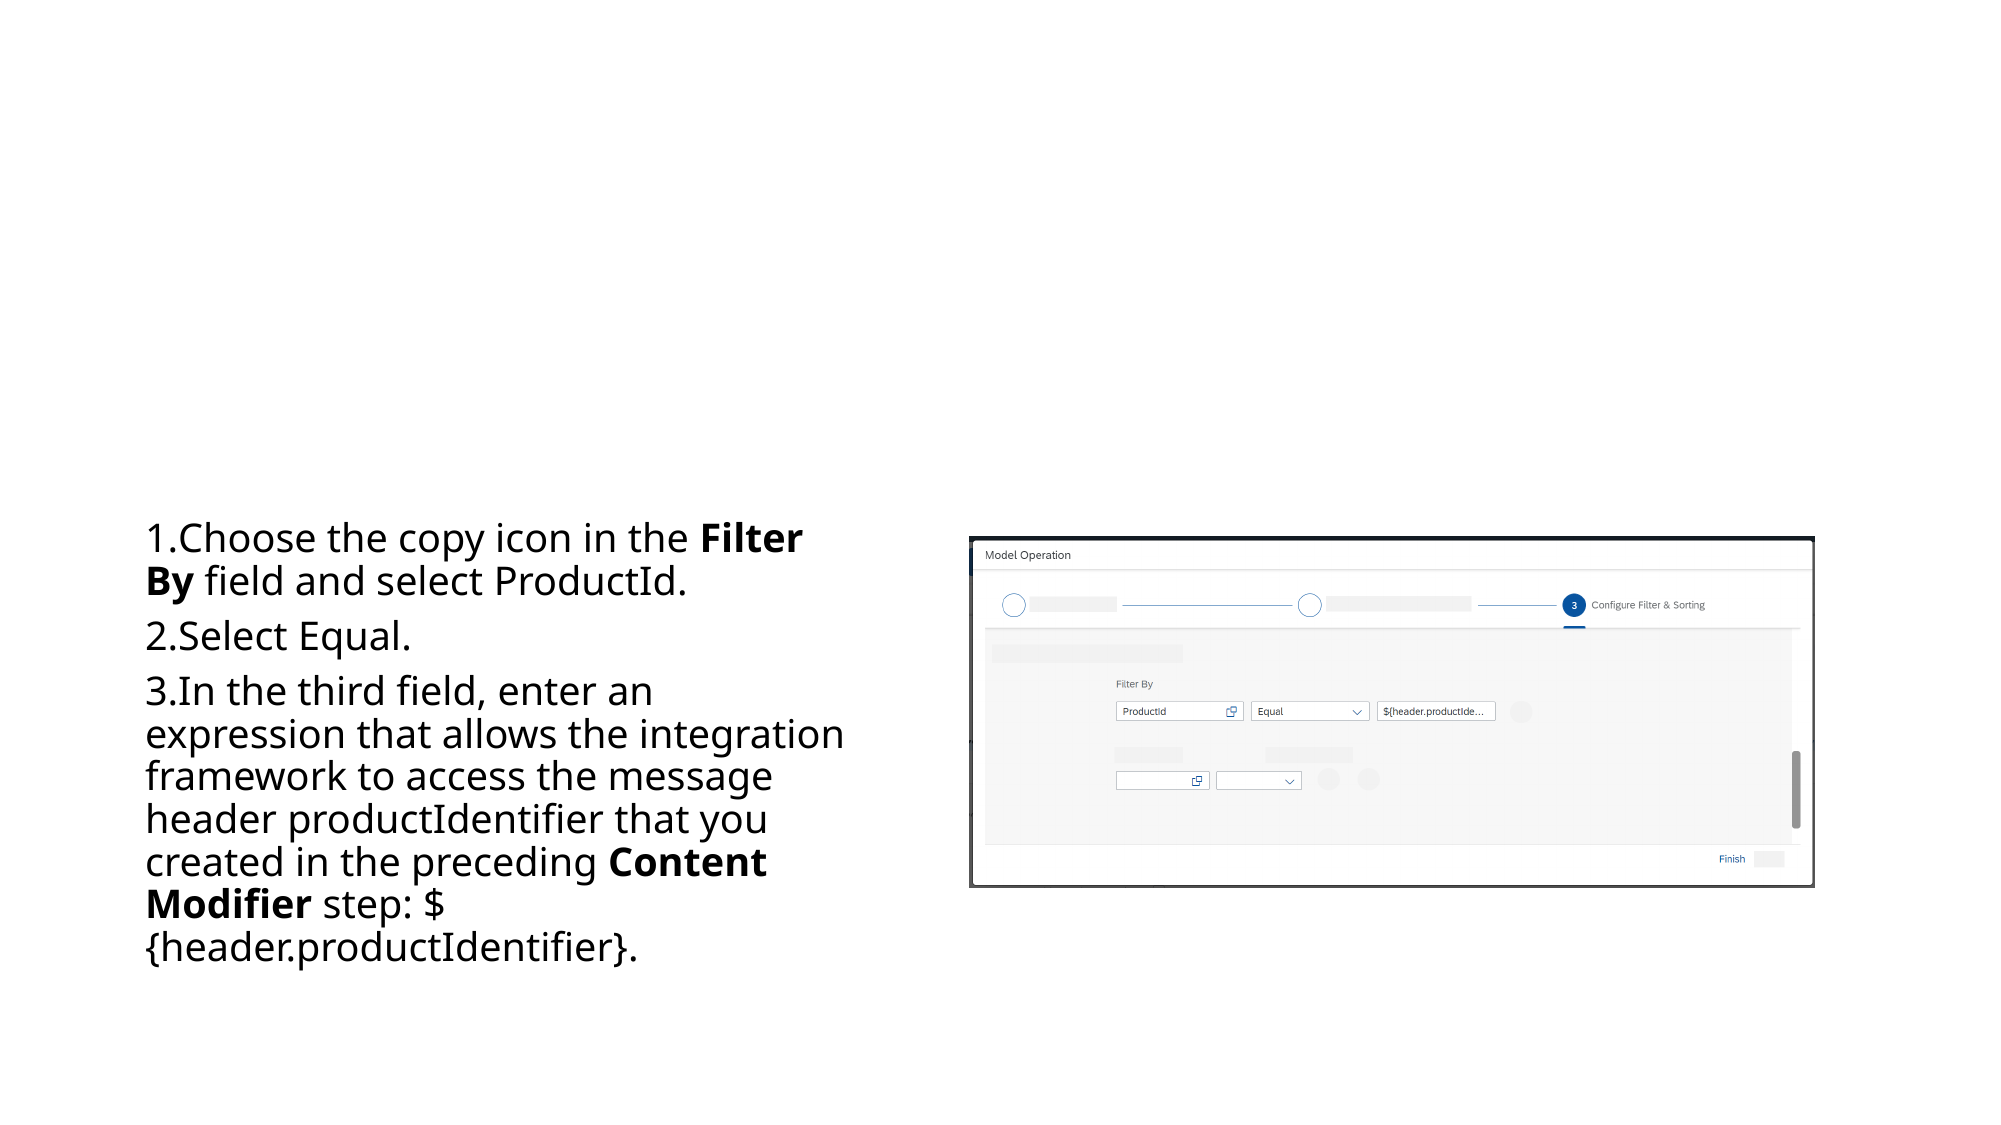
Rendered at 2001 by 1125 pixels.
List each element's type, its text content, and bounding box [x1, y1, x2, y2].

list Choose the copy icon in the Filter By field and select ProductId. Select Equal. In the third field, enter an expression that allows the integration framework to access the message header productIdentifier that you created in the preceding Content Modifier step: ${header.productIdentifier}. [130, 426, 874, 1024]
picture [969, 536, 1815, 888]
